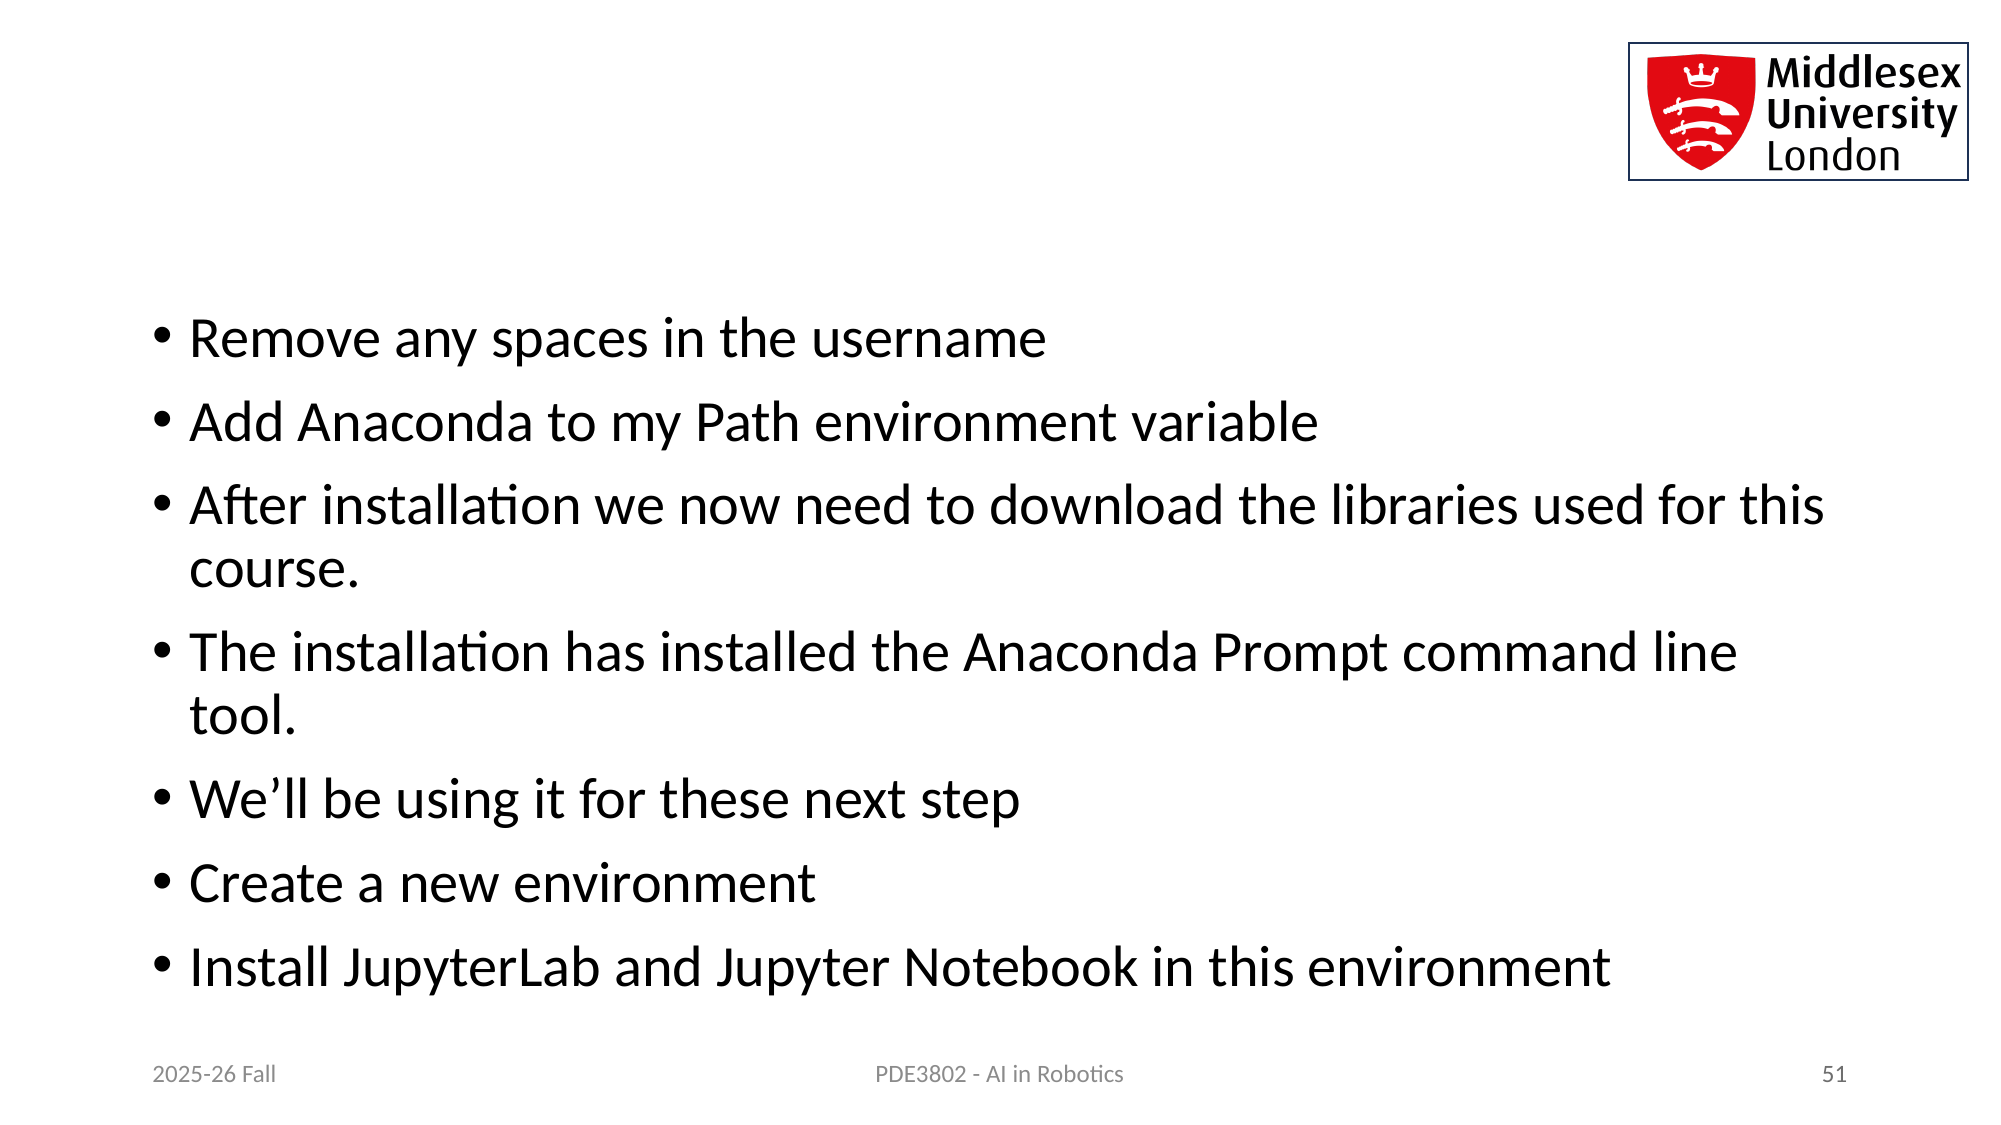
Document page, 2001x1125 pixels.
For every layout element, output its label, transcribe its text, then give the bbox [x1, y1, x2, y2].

slide_number 51 [1412, 1042, 1863, 1103]
list Remove any spaces in the username Add Anaconda to my Path environment variable After installation we now need to download the libraries used for this course. The installation has installed the Anaconda Prompt command line tool. We’ll be using it for these next step Create a new environment Install JupyterLab and Jupyter Notebook in this environment [137, 299, 1863, 1014]
slide_number 2025-26 Fall [137, 1042, 588, 1103]
picture [1630, 44, 1967, 179]
footer PDE3802 - AI in Robotics [662, 1042, 1338, 1103]
